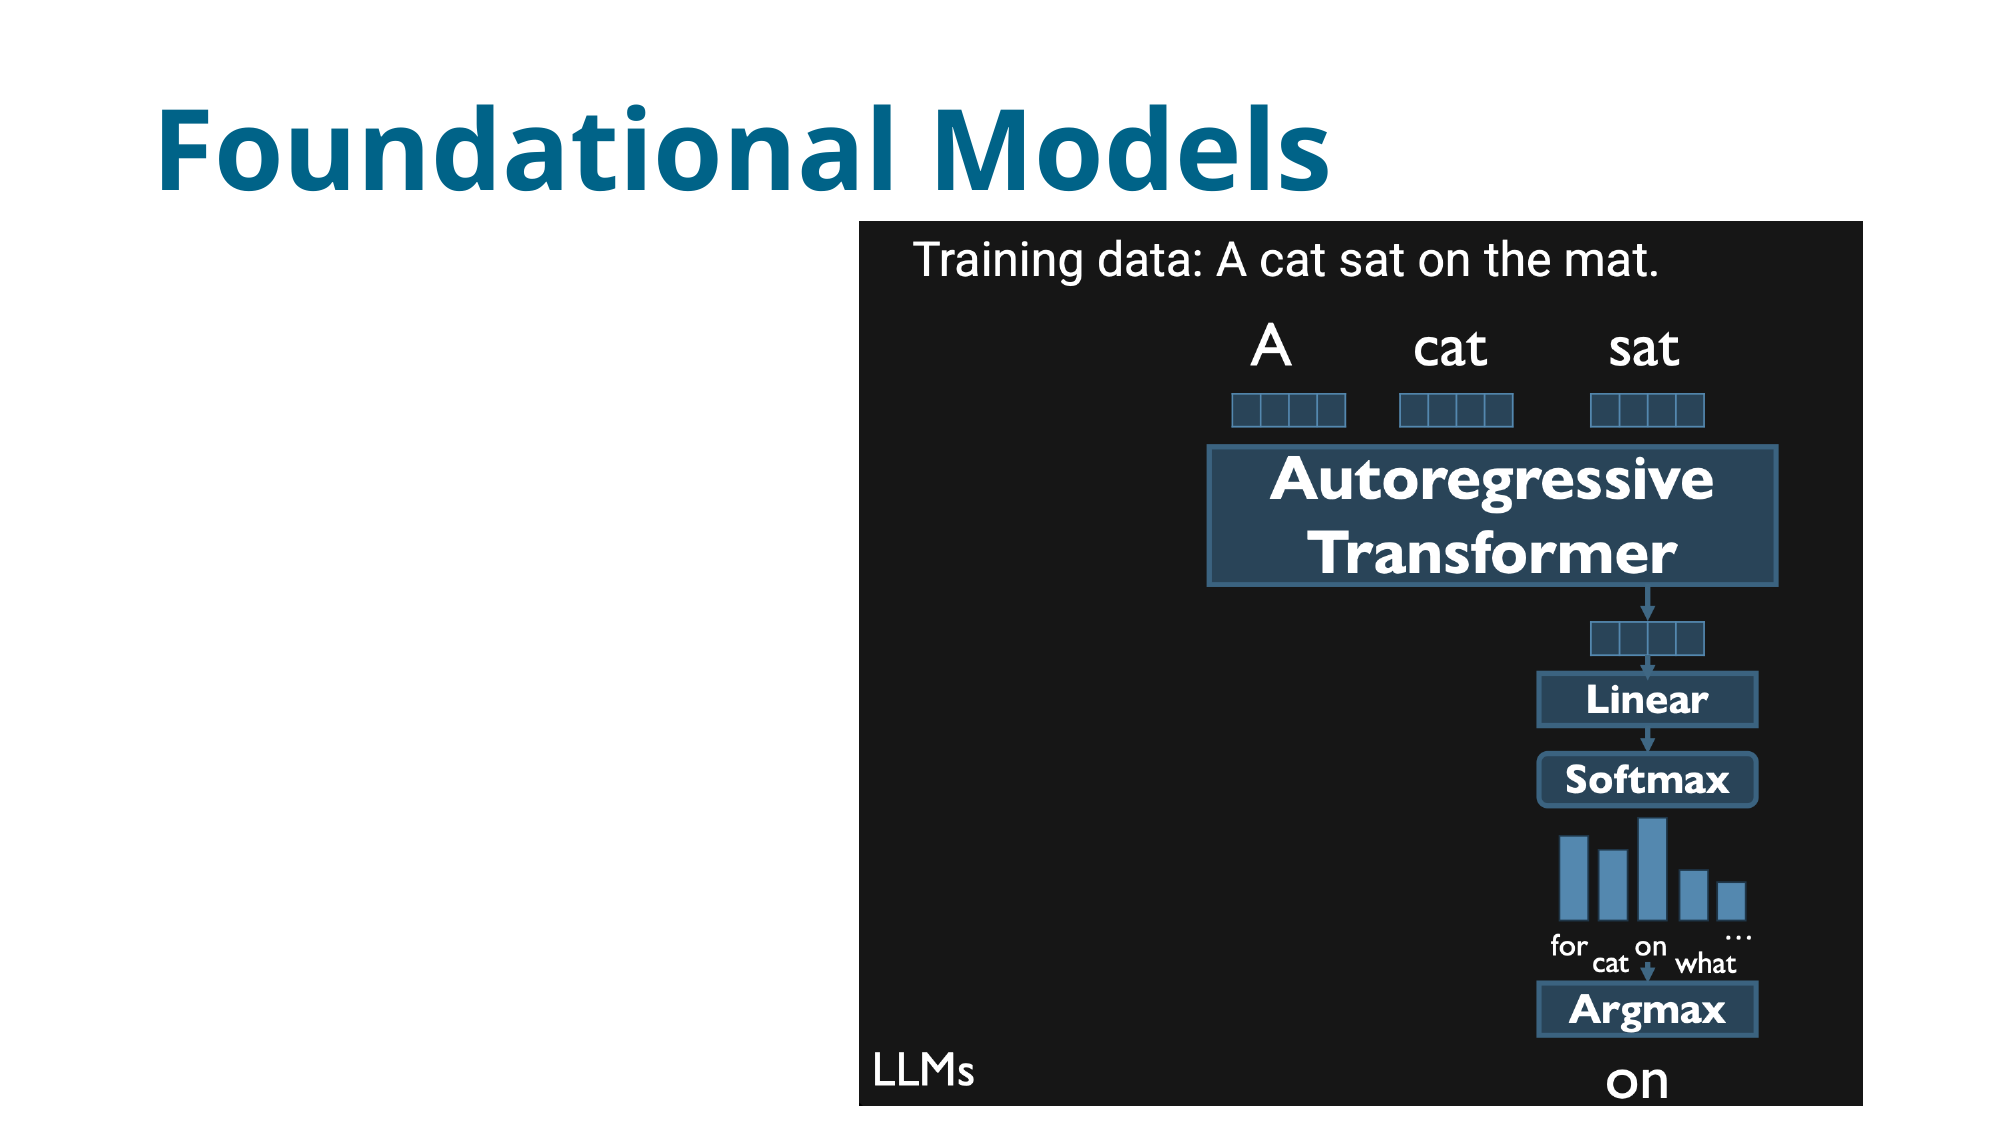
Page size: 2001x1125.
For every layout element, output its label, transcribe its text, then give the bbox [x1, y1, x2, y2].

title Foundational Models [137, 30, 1863, 278]
picture [859, 221, 1863, 1106]
